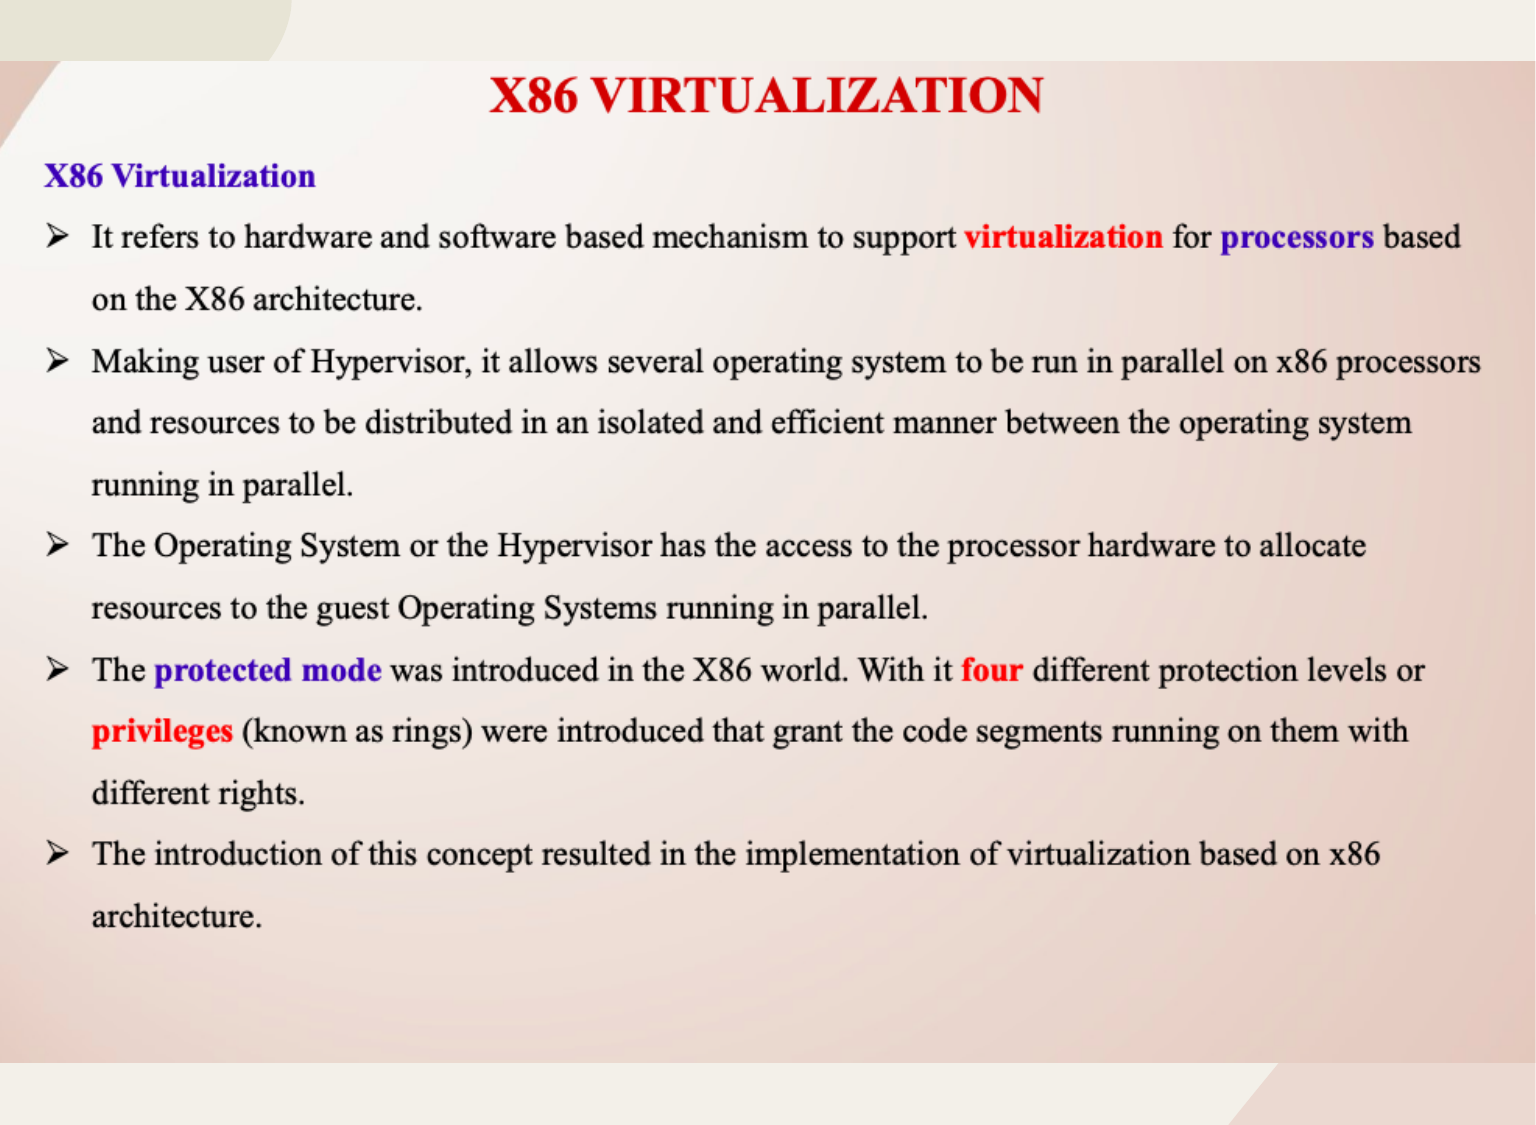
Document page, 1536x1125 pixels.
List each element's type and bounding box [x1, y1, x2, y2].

picture [0, 61, 1536, 1064]
